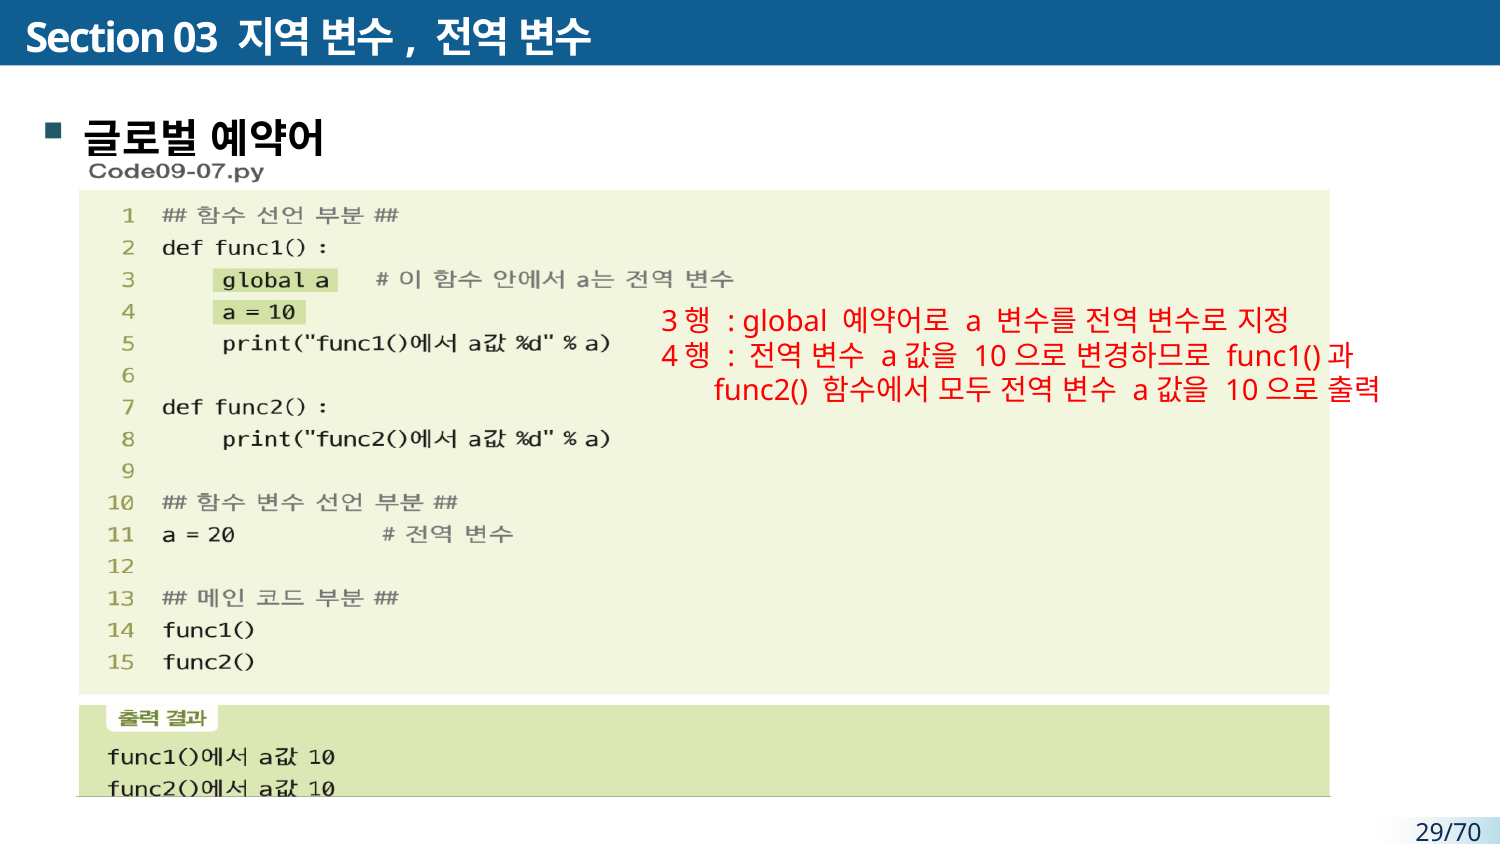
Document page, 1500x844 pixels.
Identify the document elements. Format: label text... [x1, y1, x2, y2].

title Section 03 지역 변수, 전역 변수 [10, 6, 1288, 65]
picture [76, 155, 1331, 797]
text_box 3행 : global 예약어로 a 변수를 전역 변수로 지정 4행 : 전역 변수 a값을 10으로 변경하므로 func1()과 func2() 함수에서 모두 전역 변수 a값을 10으로 출력 [1335, 294, 1444, 415]
list 글로벌 예약어 [10, 95, 1481, 793]
